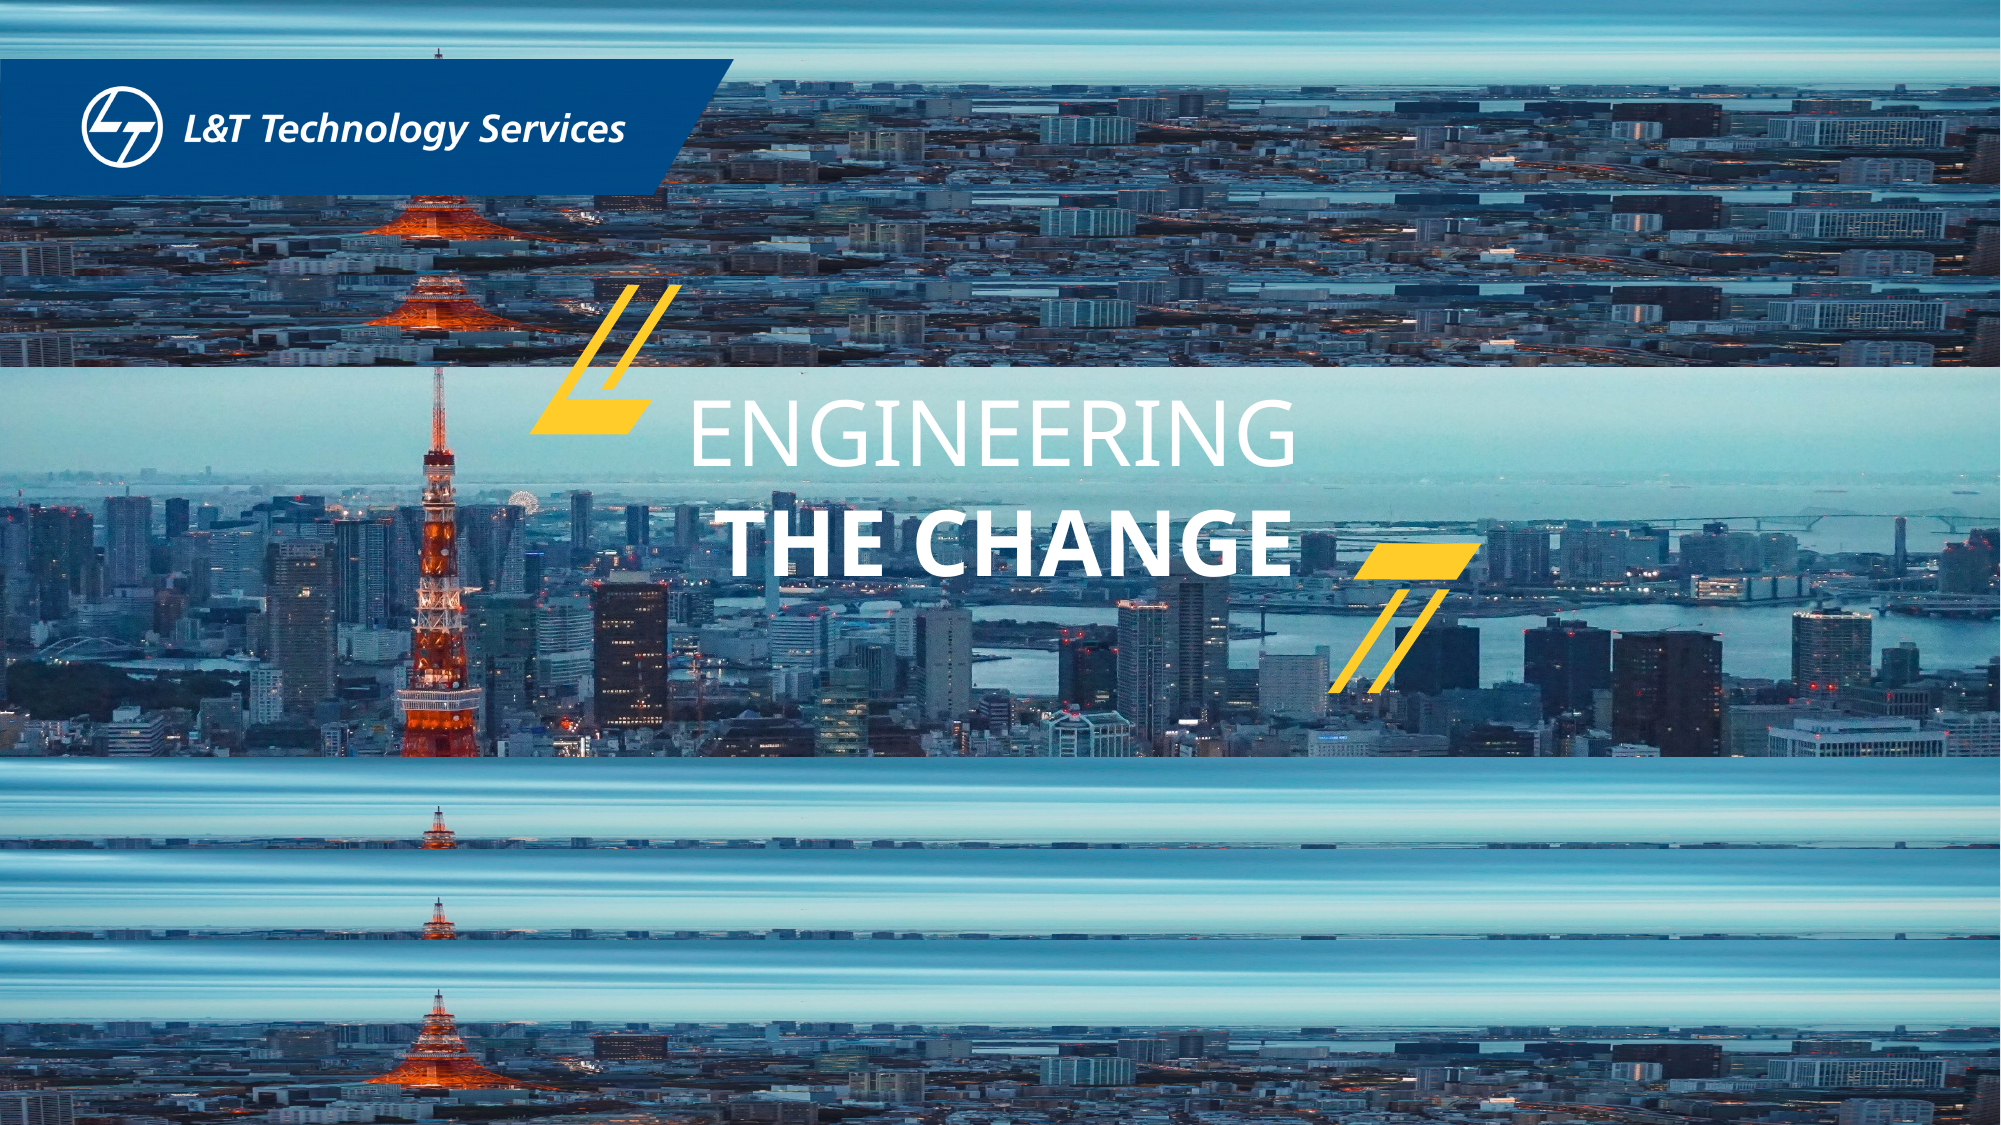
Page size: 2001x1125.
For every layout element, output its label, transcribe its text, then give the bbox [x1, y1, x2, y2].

text_box ENGINEERING THE CHANGE [670, 367, 1339, 603]
text_box [0, 367, 2000, 757]
text_box [0, 0, 2000, 184]
text_box [0, 276, 2000, 367]
picture [0, 59, 734, 195]
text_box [528, 284, 683, 435]
text_box [0, 184, 2000, 276]
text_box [1327, 543, 1482, 694]
text_box [0, 757, 2000, 849]
text_box [0, 849, 2000, 940]
text_box [0, 940, 2000, 1125]
